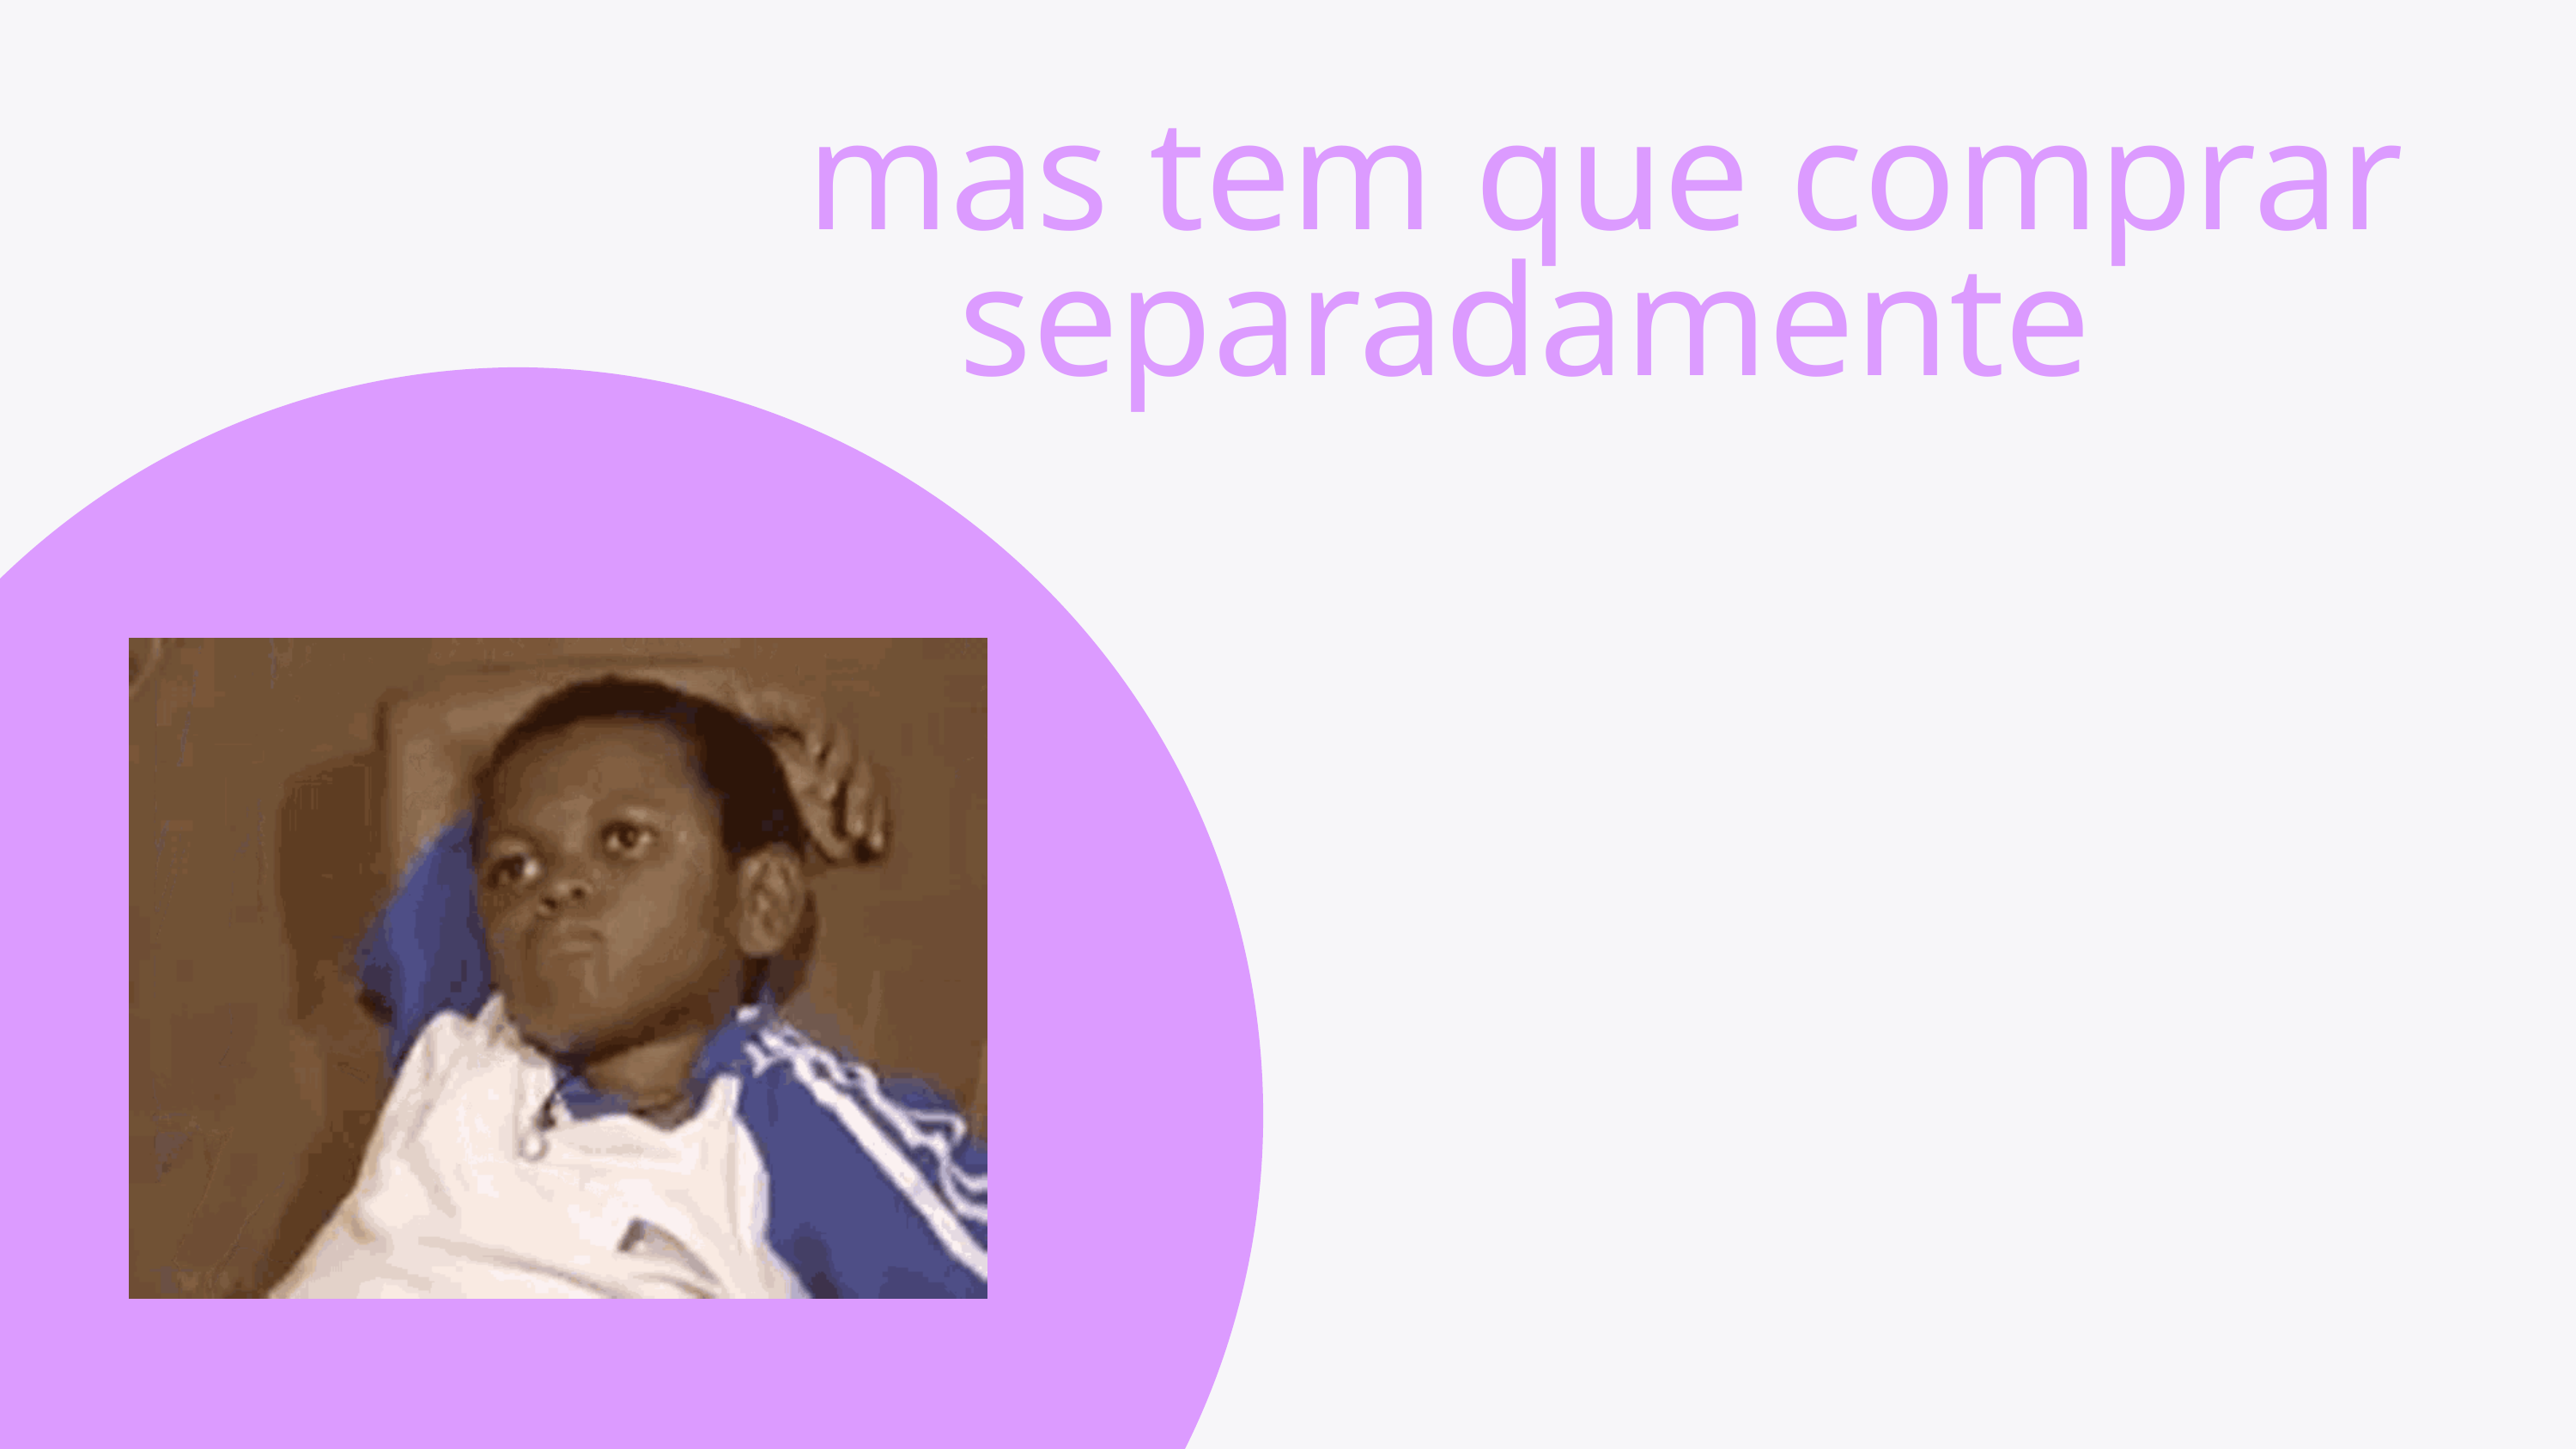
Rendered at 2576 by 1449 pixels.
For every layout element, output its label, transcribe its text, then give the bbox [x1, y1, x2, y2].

picture [128, 638, 988, 1299]
text_box mas tem que comprar separadamente [472, 114, 2576, 406]
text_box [0, 367, 1267, 1449]
